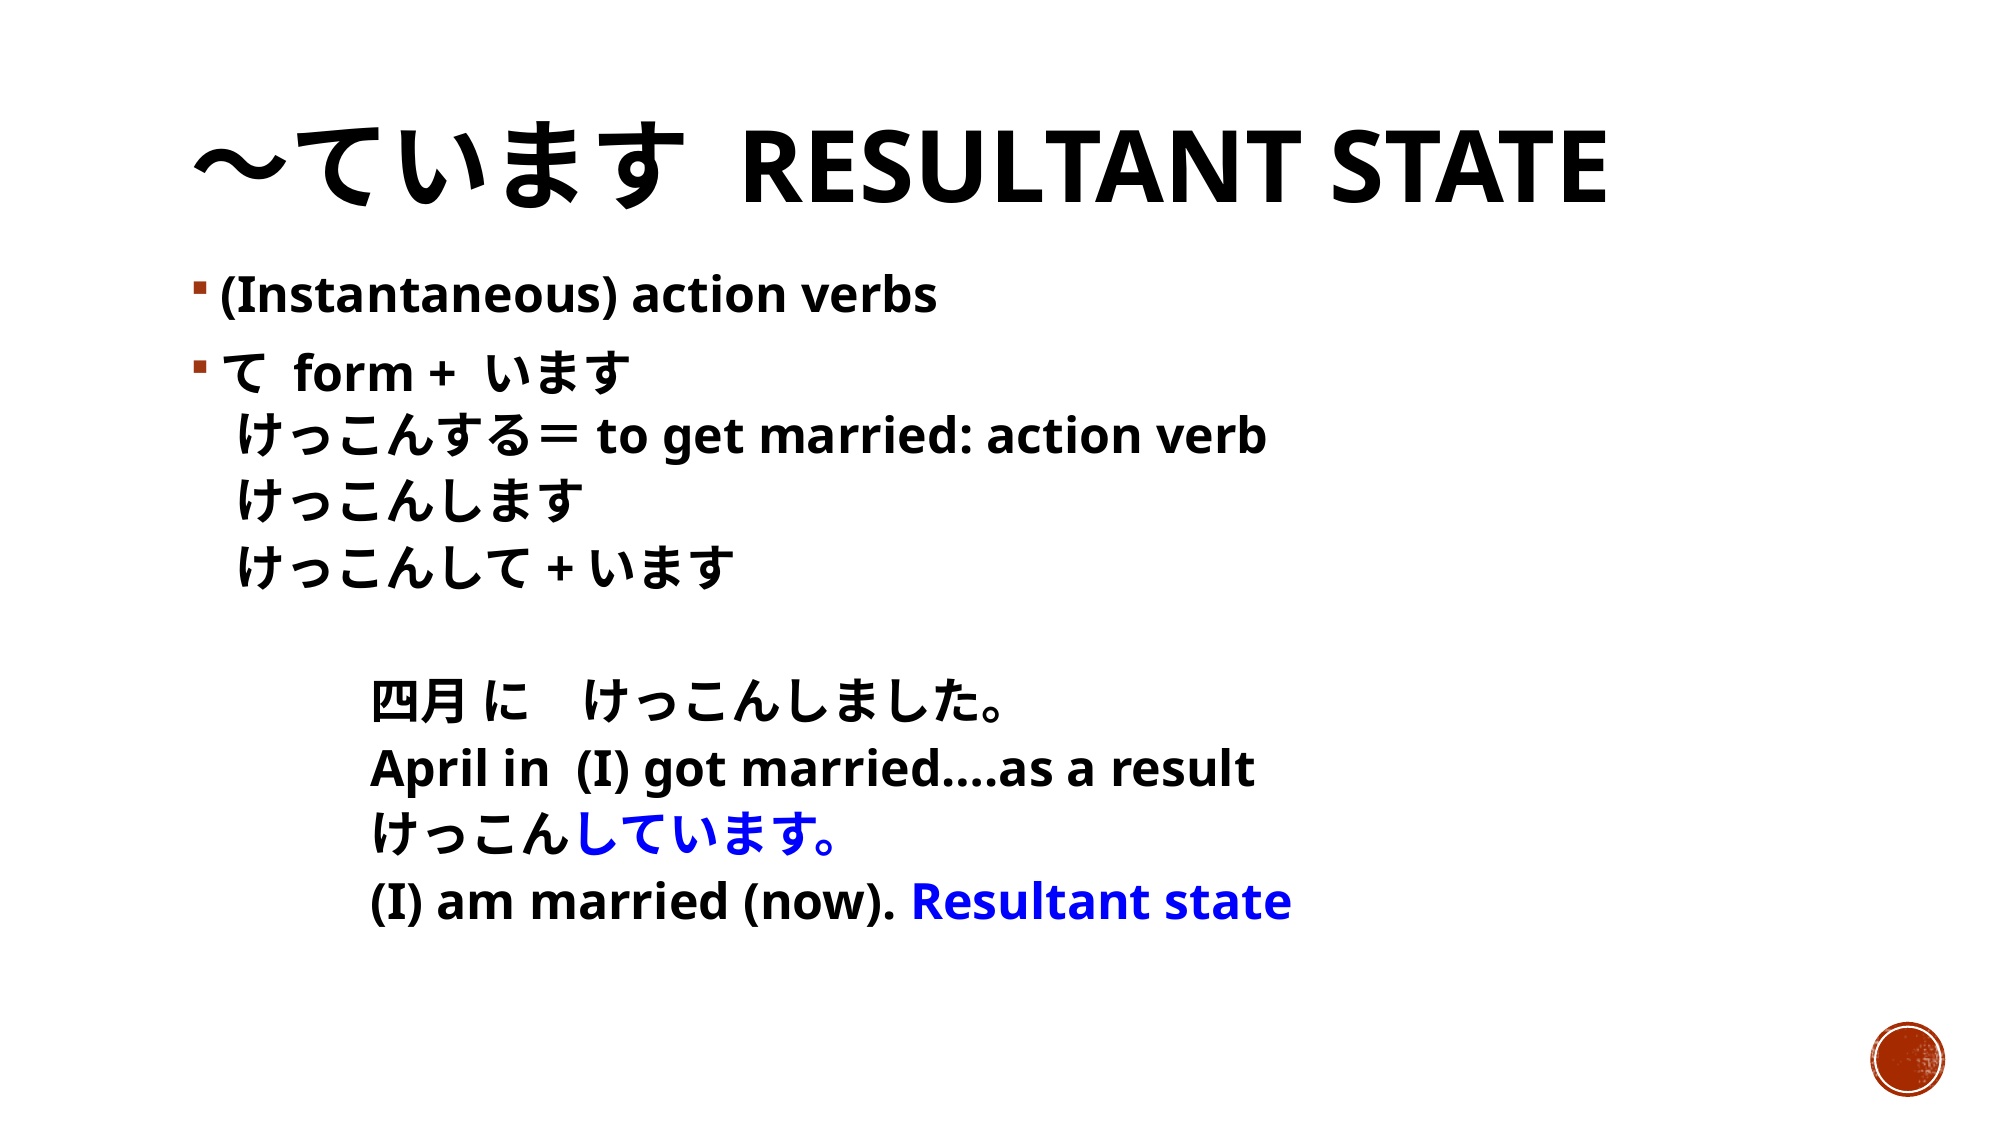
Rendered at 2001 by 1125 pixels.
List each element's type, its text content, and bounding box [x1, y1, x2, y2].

title 〜ています resultant state [175, 79, 1826, 261]
list (Instantaneous) action verbs て form + います けっこんする＝to get married: action verb けっこんします けっこんして+います 四月 に けっこんしました。 April in (I) got married….as a result けっこんしています。 (I) am married (now). Resultant state [175, 261, 1826, 1013]
